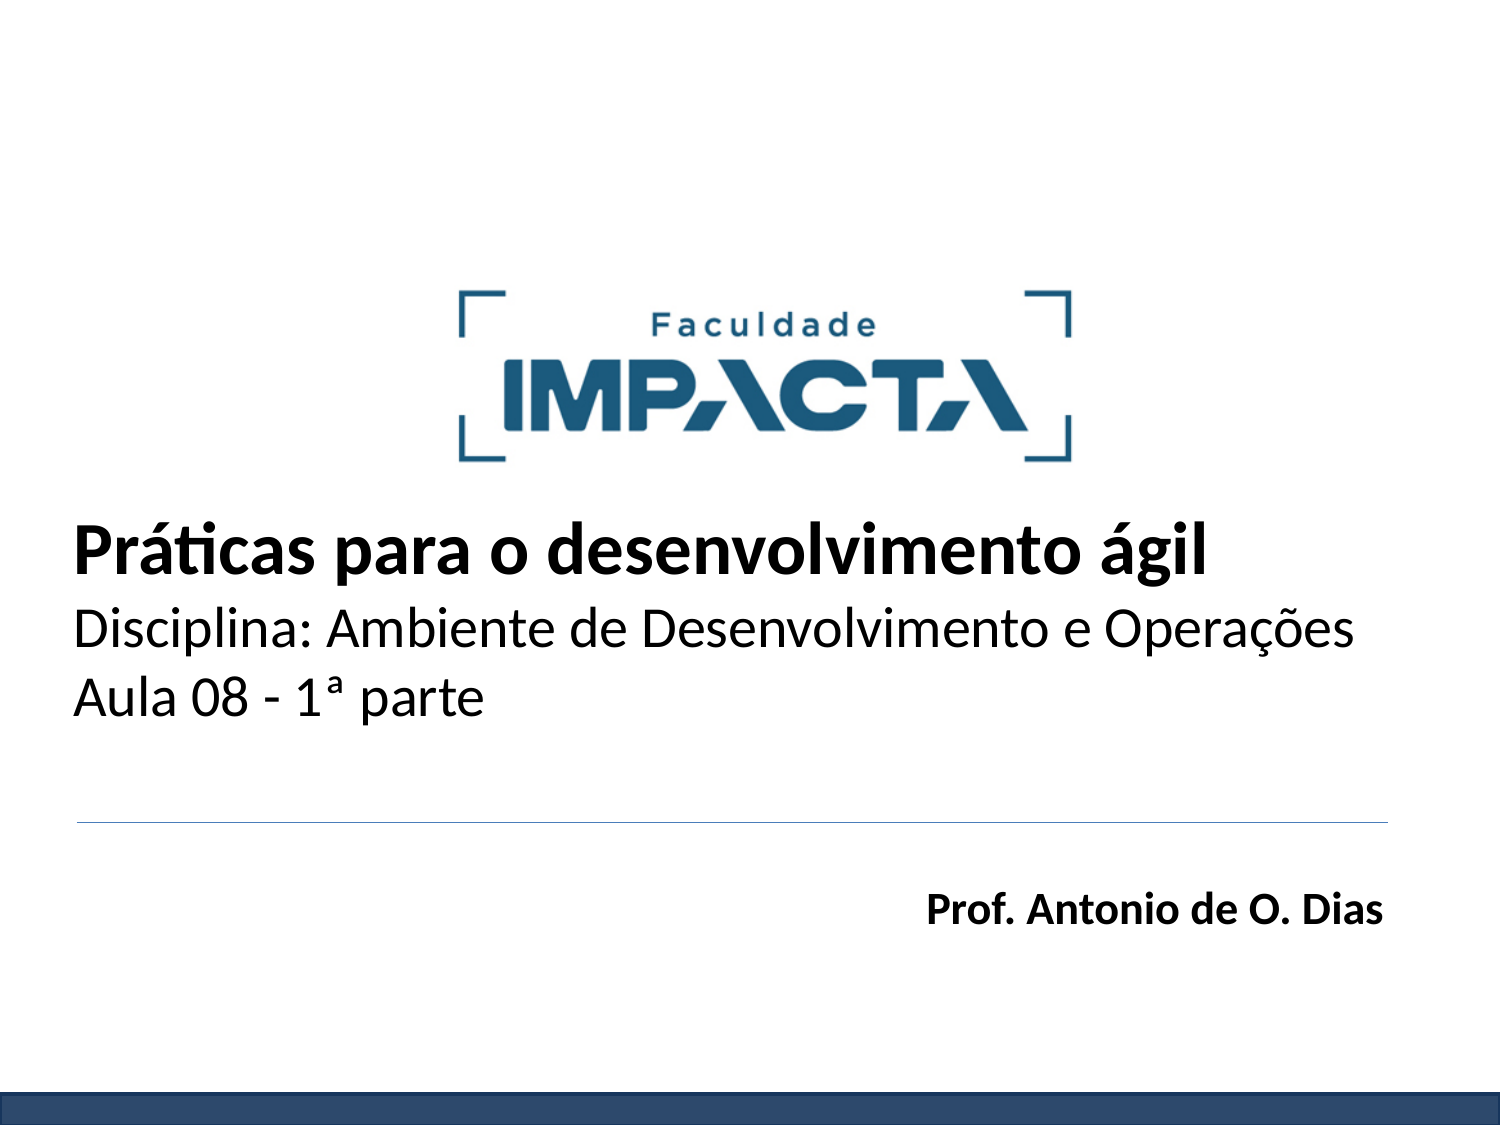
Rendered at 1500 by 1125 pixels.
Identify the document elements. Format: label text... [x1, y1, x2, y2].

title Práticas para o desenvolvimento ágil Disciplina: Ambiente de Desenvolvimento e Operações Aula 08 - 1ª parte [58, 491, 1465, 823]
picture [454, 285, 1075, 469]
list Prof. Antonio de O. Dias [123, 822, 1399, 1000]
